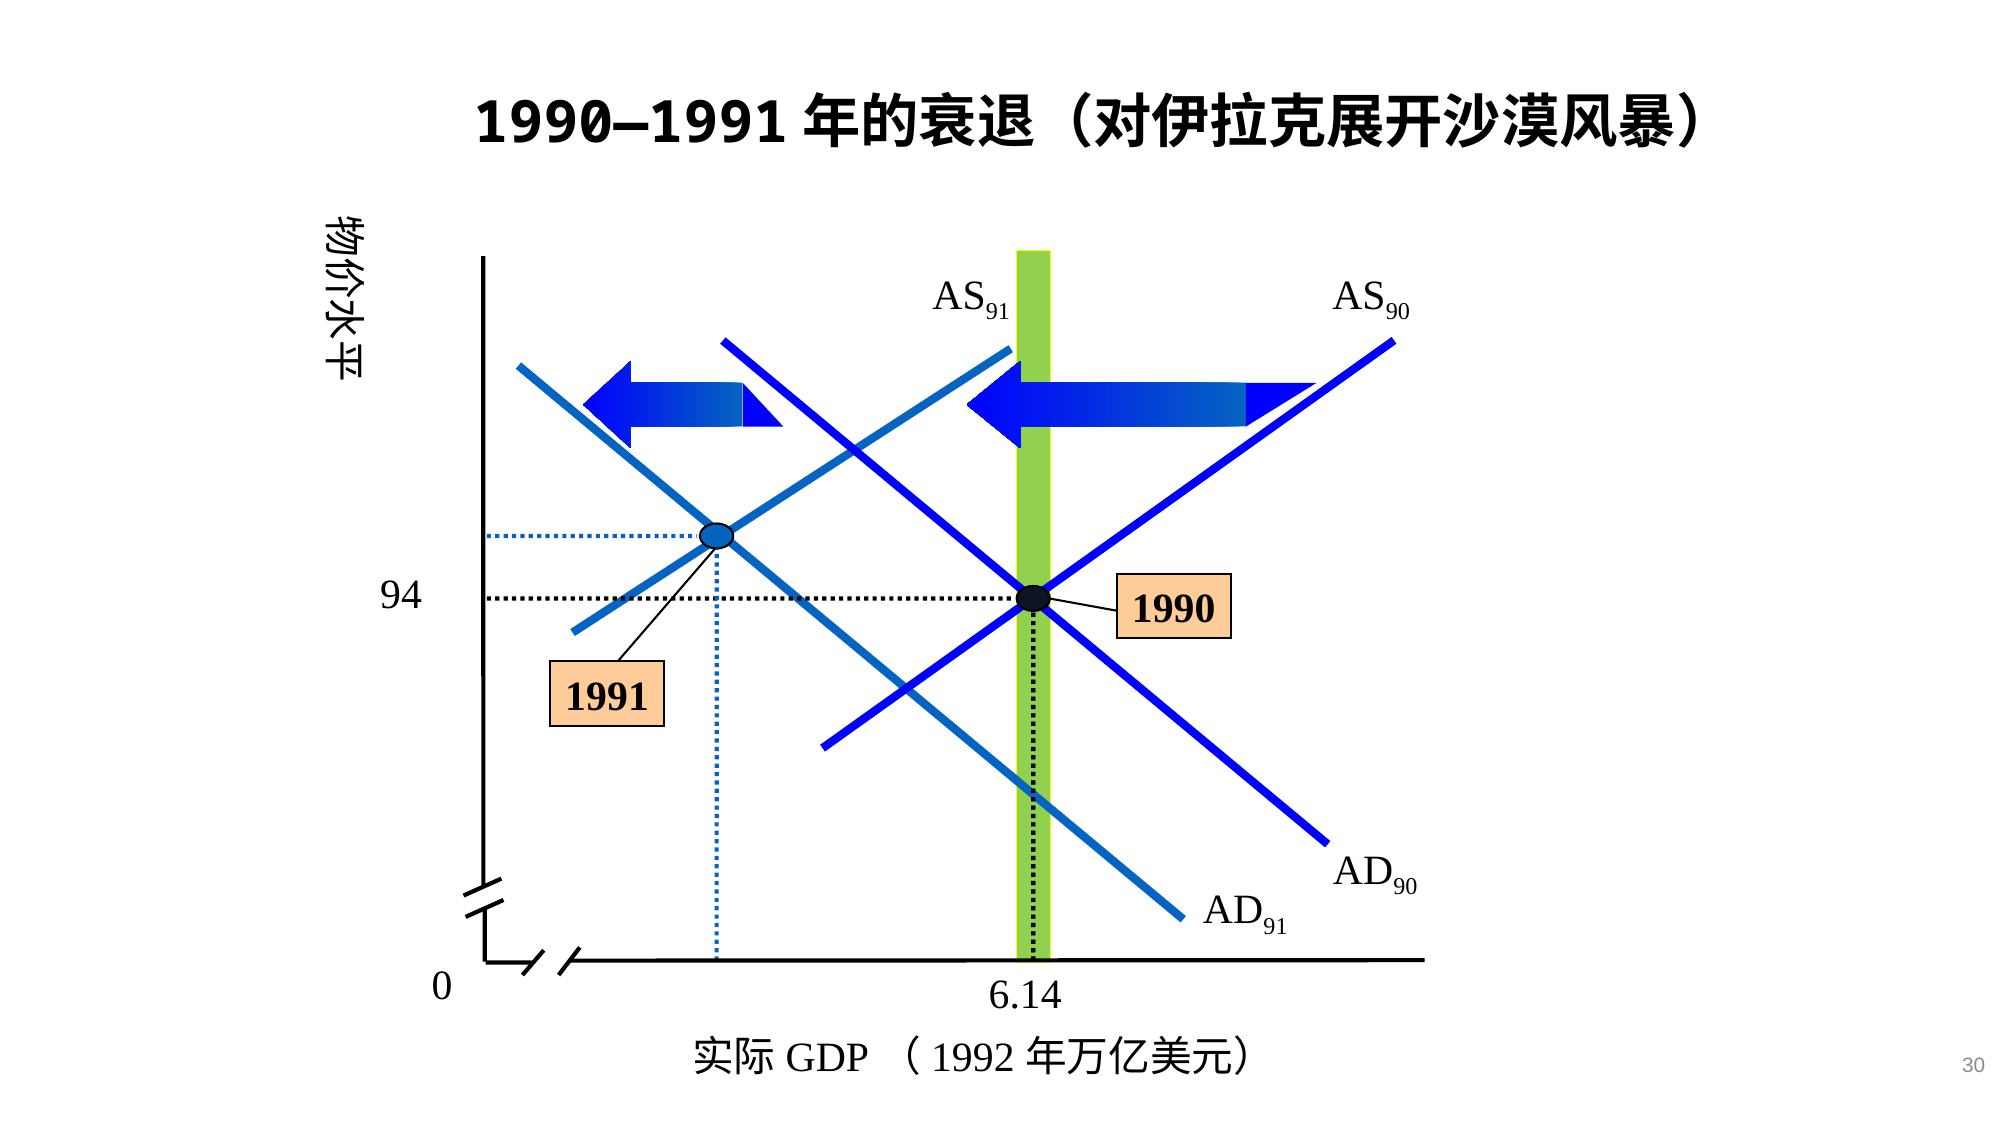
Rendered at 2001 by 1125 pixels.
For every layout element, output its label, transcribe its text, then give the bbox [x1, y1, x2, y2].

text_box AD90 [1317, 835, 1433, 907]
text_box [1016, 941, 1050, 959]
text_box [518, 365, 572, 523]
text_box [550, 548, 715, 727]
slide_number 30 [1533, 1025, 2000, 1104]
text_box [583, 360, 784, 449]
text_box 94 [386, 559, 438, 625]
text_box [486, 523, 734, 549]
text_box AS90 [1317, 260, 1426, 332]
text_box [1050, 573, 1232, 639]
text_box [518, 449, 1305, 941]
text_box [1016, 249, 1050, 360]
text_box 实际GDP（1992年万亿美元） [677, 1022, 1291, 1088]
text_box 6.14 [973, 961, 1077, 1022]
text_box 物价水平 [305, 208, 386, 996]
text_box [966, 360, 1317, 449]
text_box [416, 878, 580, 1016]
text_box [572, 260, 1028, 633]
text_box 1990—1991年的衰退（对伊拉克展开沙漠风暴） [458, 76, 1750, 161]
